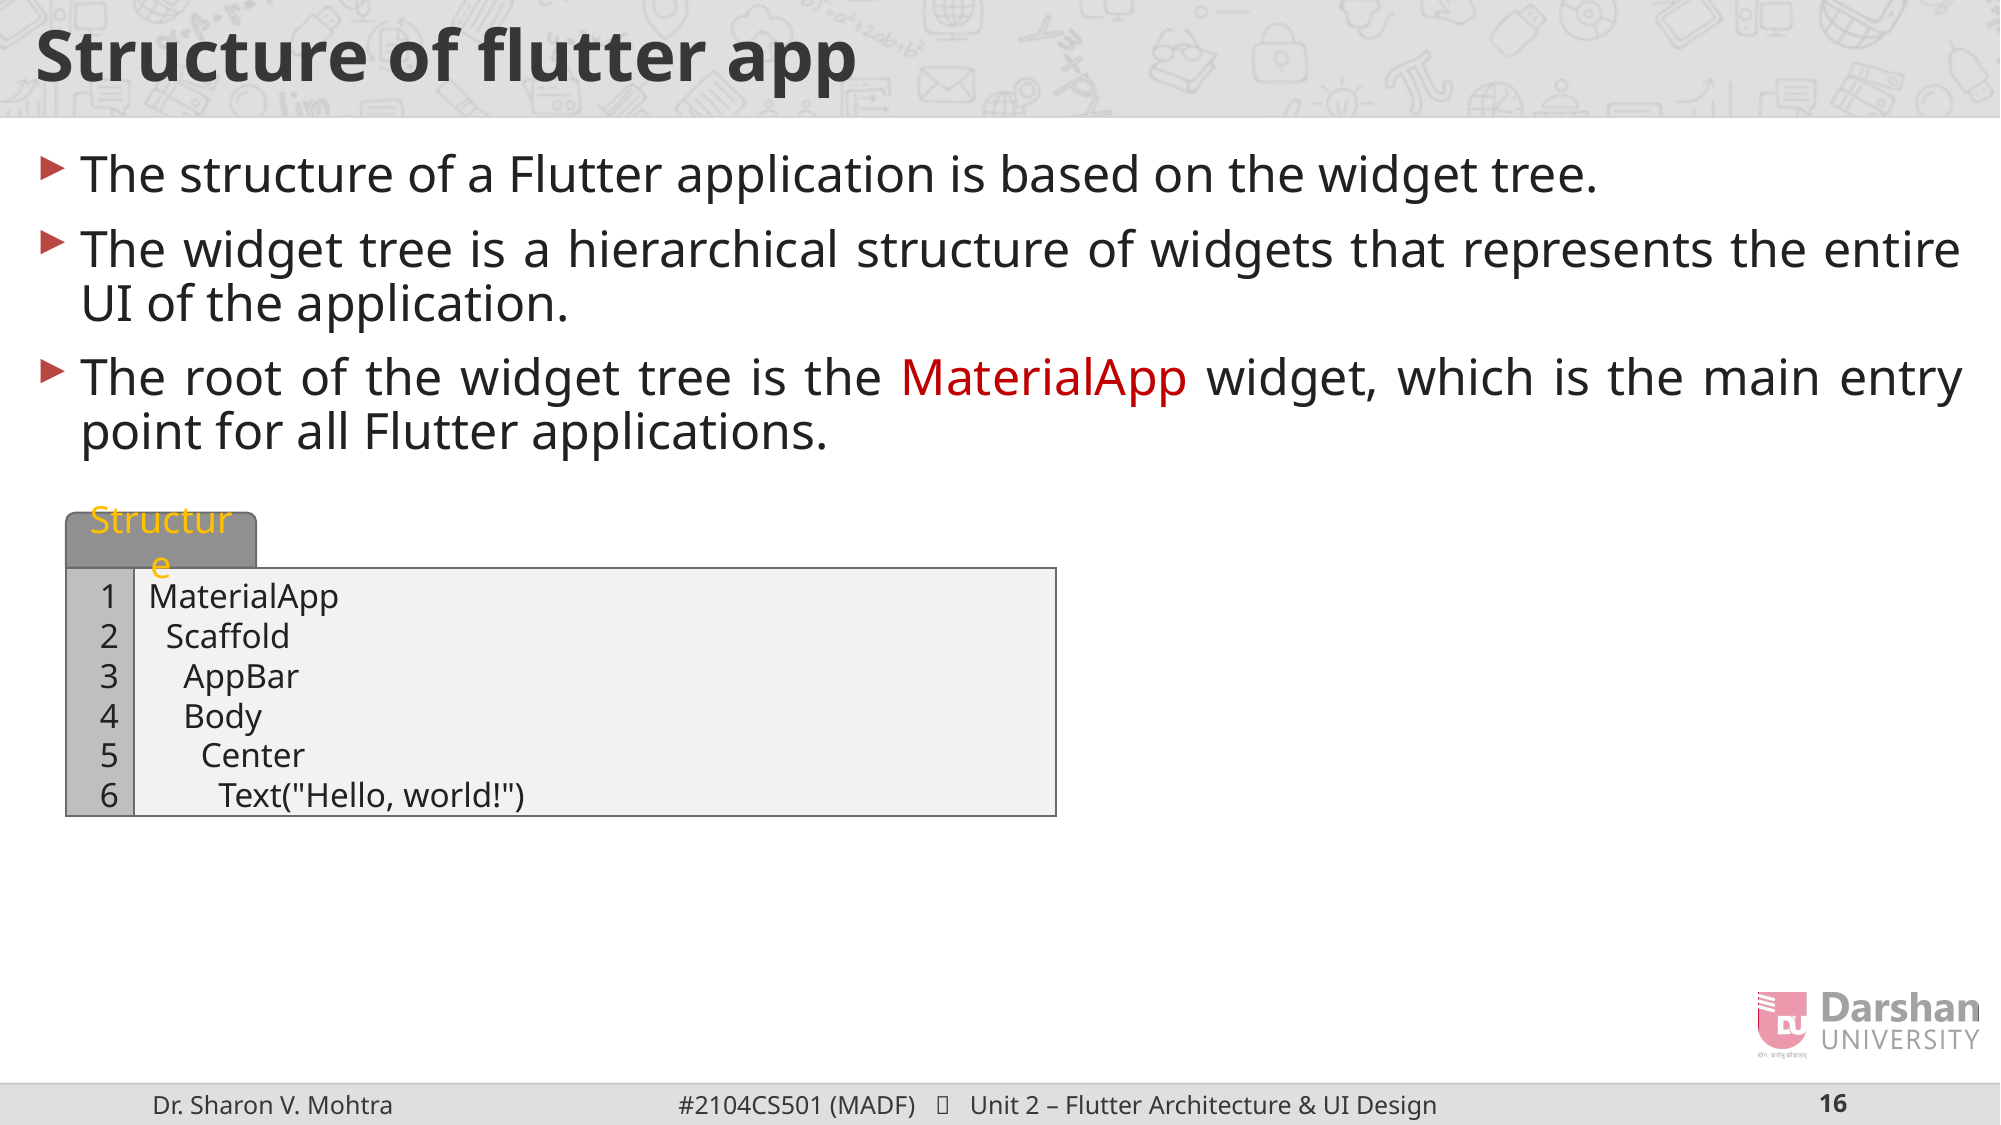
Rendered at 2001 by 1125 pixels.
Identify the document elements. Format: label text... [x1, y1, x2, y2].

title Structure of flutter app [0, 0, 2000, 117]
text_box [65, 512, 1056, 816]
list The structure of a Flutter application is based on the widget tree. The widget tree is a hierarchical structure of widgets that represents the entire UI of the application. The root of the widget tree is the MaterialApp widget, which is the main entry point for all Flutter applications. [21, 141, 1979, 1059]
